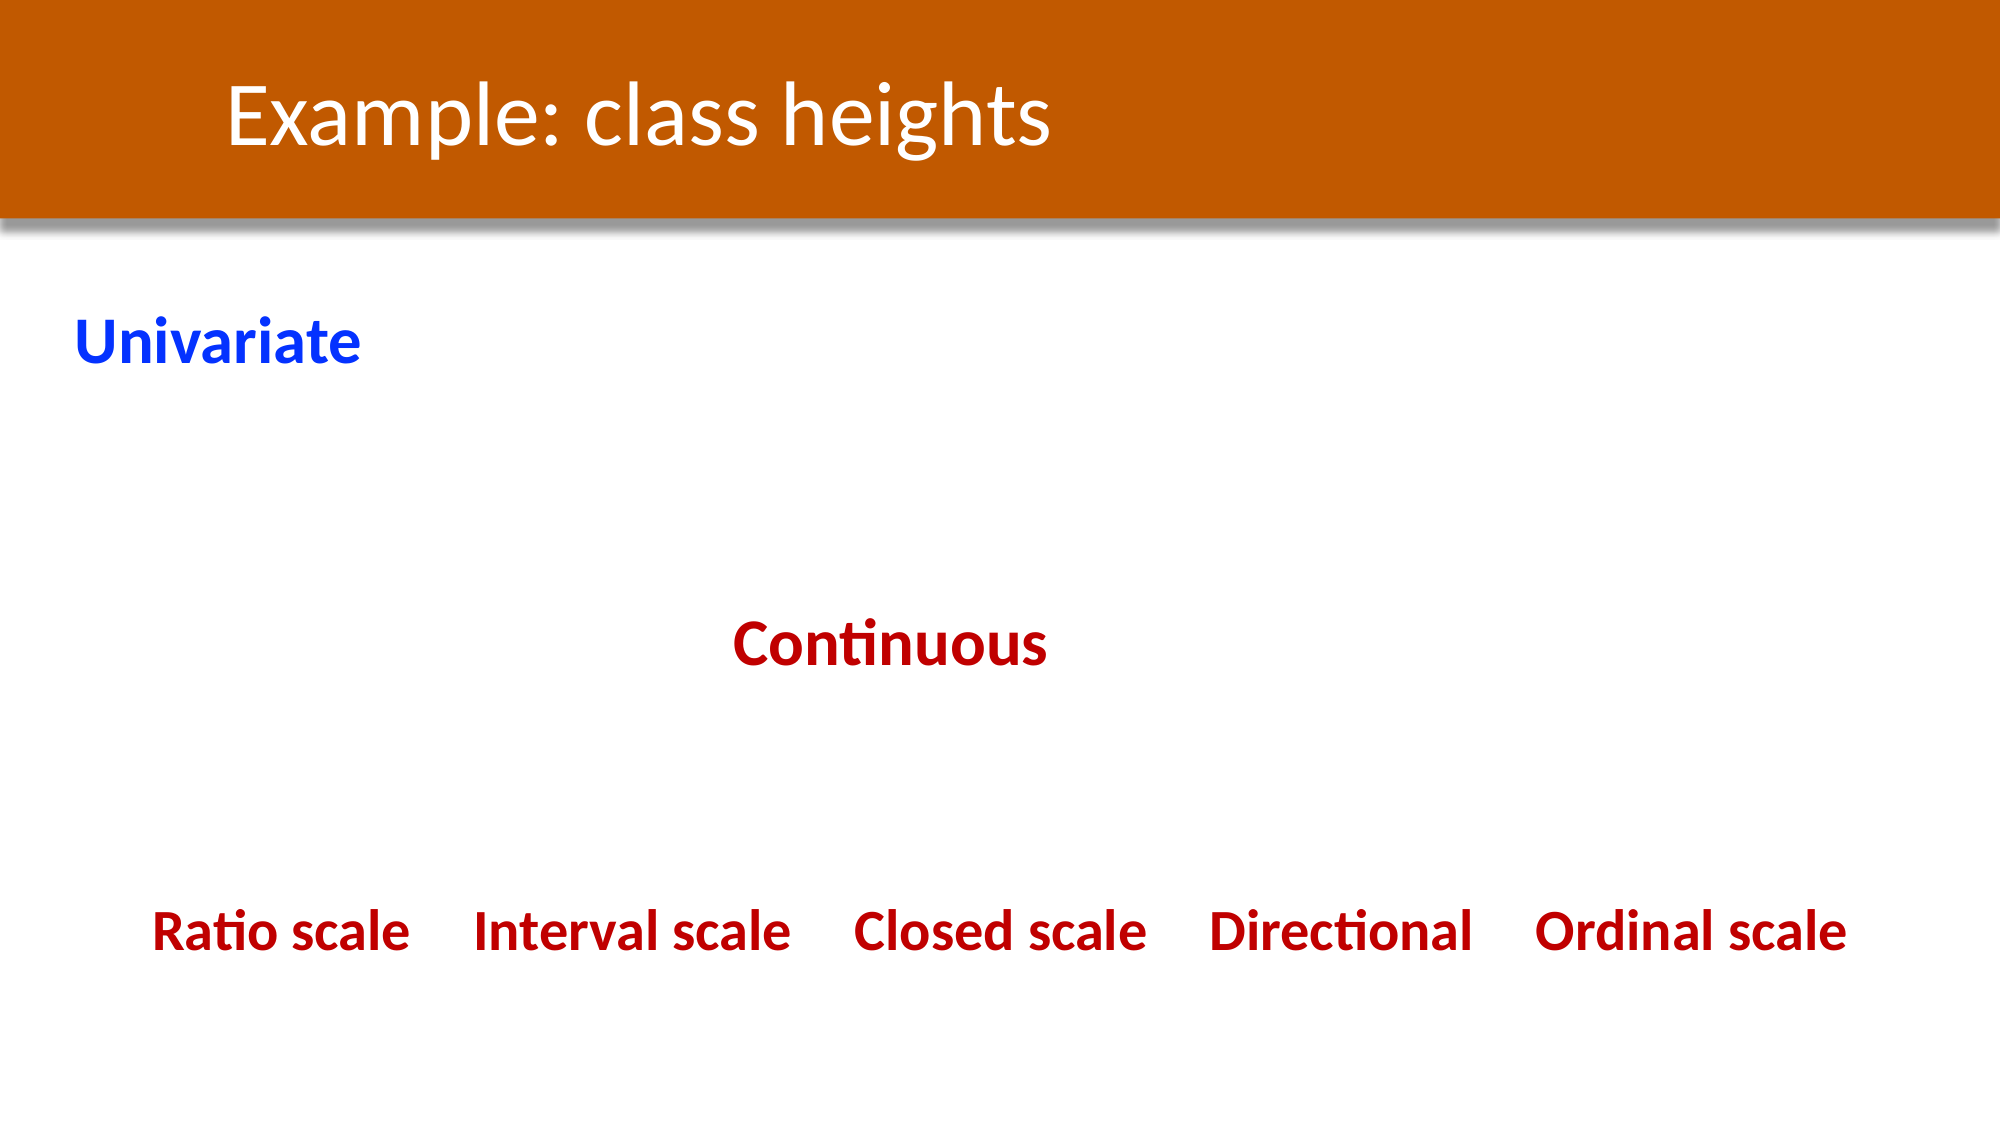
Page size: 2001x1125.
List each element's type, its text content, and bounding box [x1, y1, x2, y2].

text_box Directional [1194, 884, 1489, 970]
text_box Example: class heights [210, 17, 2000, 201]
text_box Univariate [59, 289, 378, 384]
text_box [0, 0, 2000, 219]
text_box Continuous [718, 591, 1064, 687]
text_box Closed scale [839, 884, 1163, 970]
text_box Interval scale [458, 884, 808, 970]
text_box Ordinal scale [1521, 884, 1863, 970]
text_box Ratio scale [137, 884, 426, 970]
